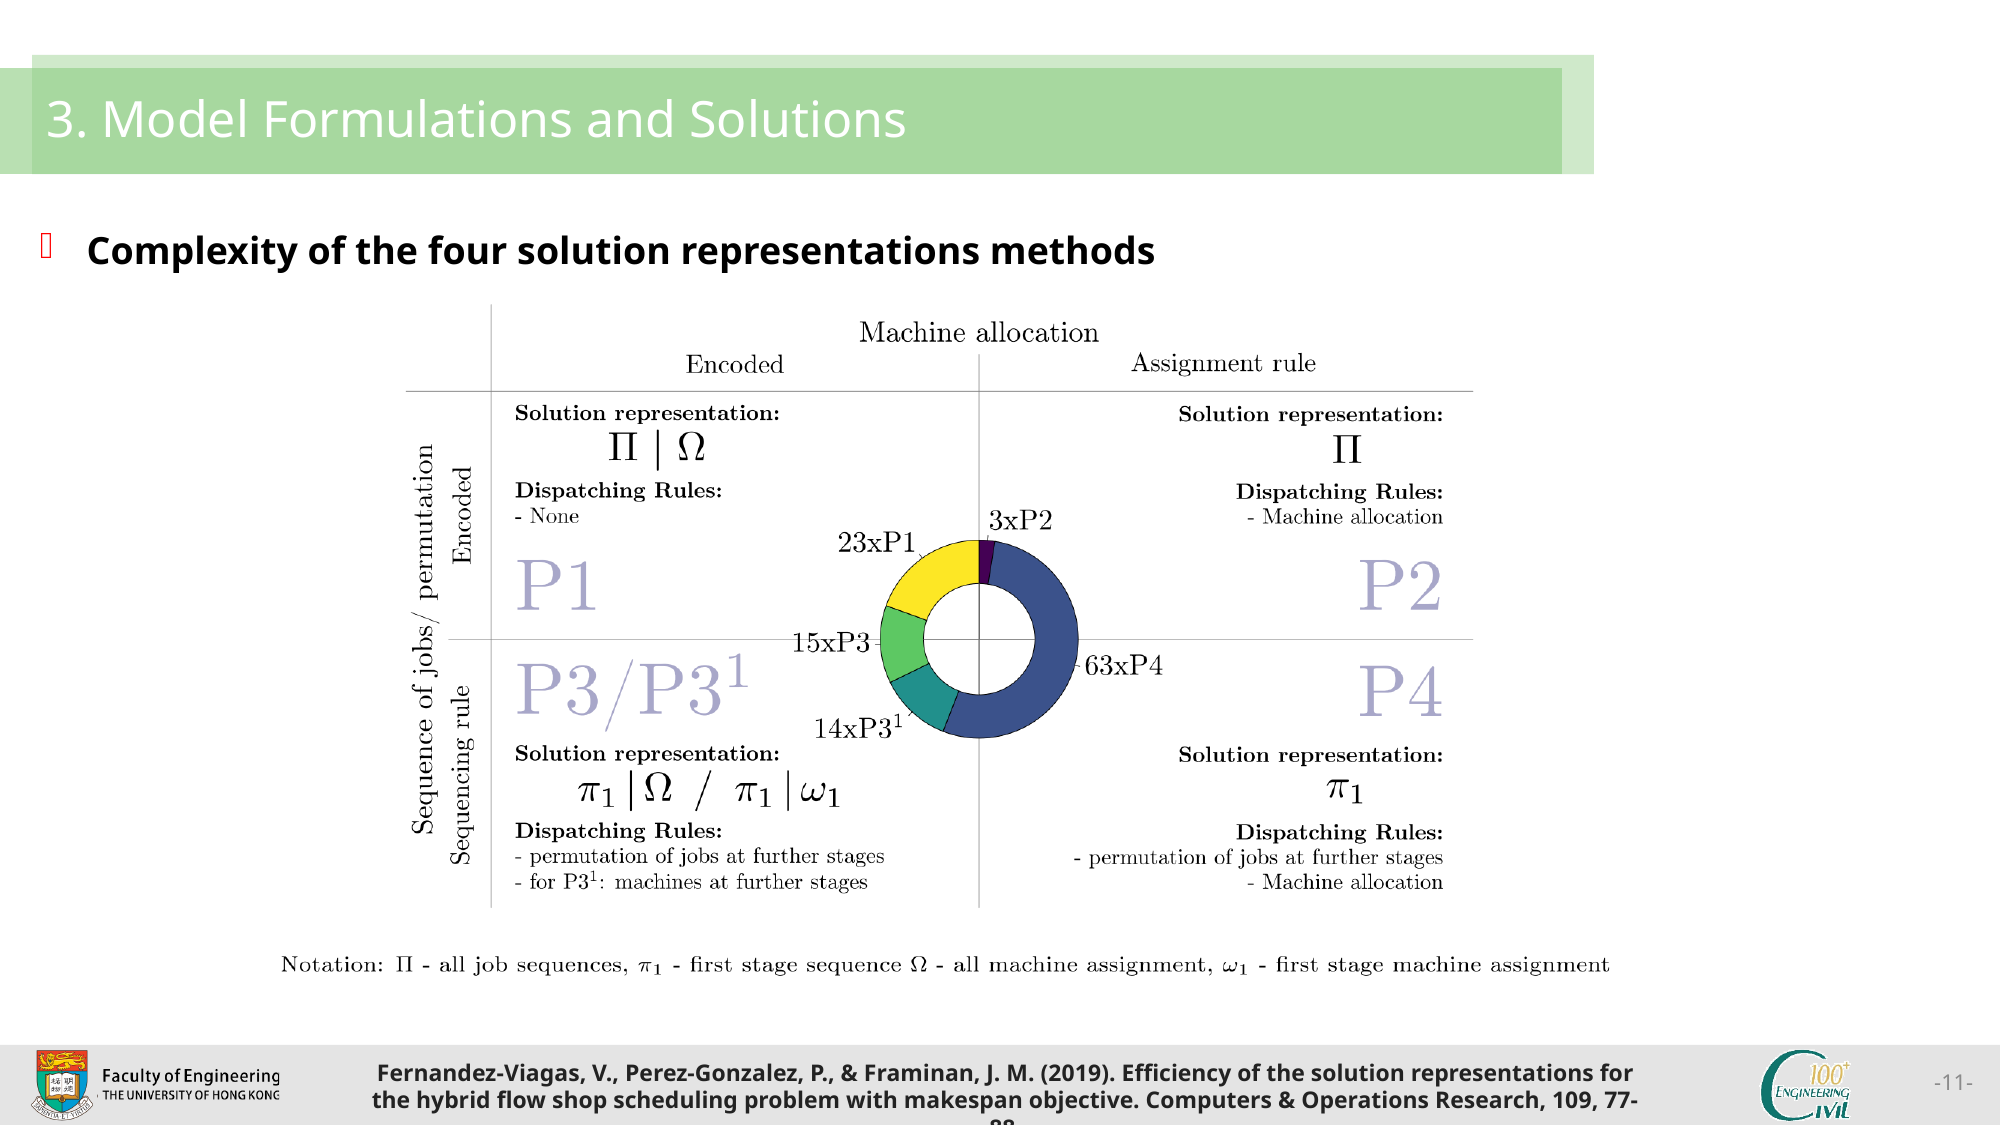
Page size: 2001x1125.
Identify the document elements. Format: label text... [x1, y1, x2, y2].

picture [97, 1055, 280, 1108]
picture [1759, 1045, 1854, 1125]
picture [184, 274, 1657, 1007]
picture [30, 1049, 93, 1121]
title 3. Model Formulations and Solutions [31, 85, 1500, 159]
list Complexity of the four solution representations methods [25, 197, 1877, 858]
text_box Fernandez-Viagas, V., Perez-Gonzalez, P., & Framinan, J. M. (2019). Efficiency of the solution representations for the hybrid flow shop scheduling problem with makespan objective. Computers & Operations Research, 109, 77-88. [354, 1051, 1657, 1125]
slide_number -11- [1907, 1053, 2000, 1114]
